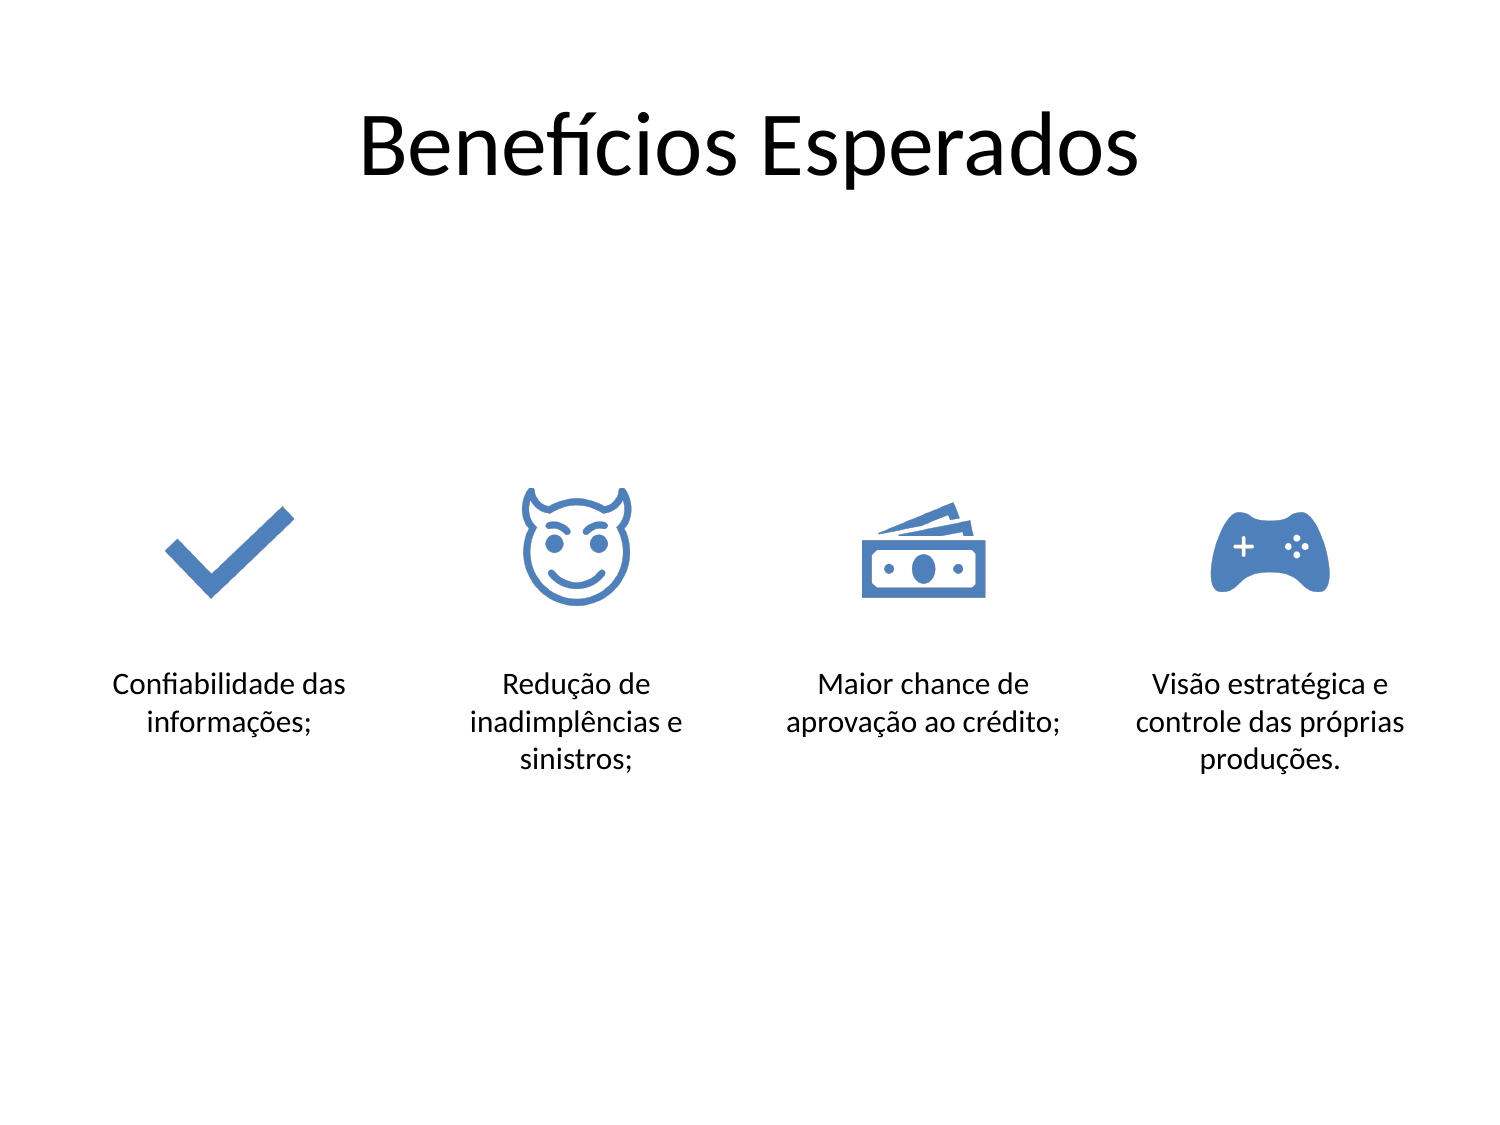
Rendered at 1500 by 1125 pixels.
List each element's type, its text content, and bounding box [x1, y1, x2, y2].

title Benefícios Esperados [75, 45, 1425, 233]
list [74, 262, 1426, 1006]
